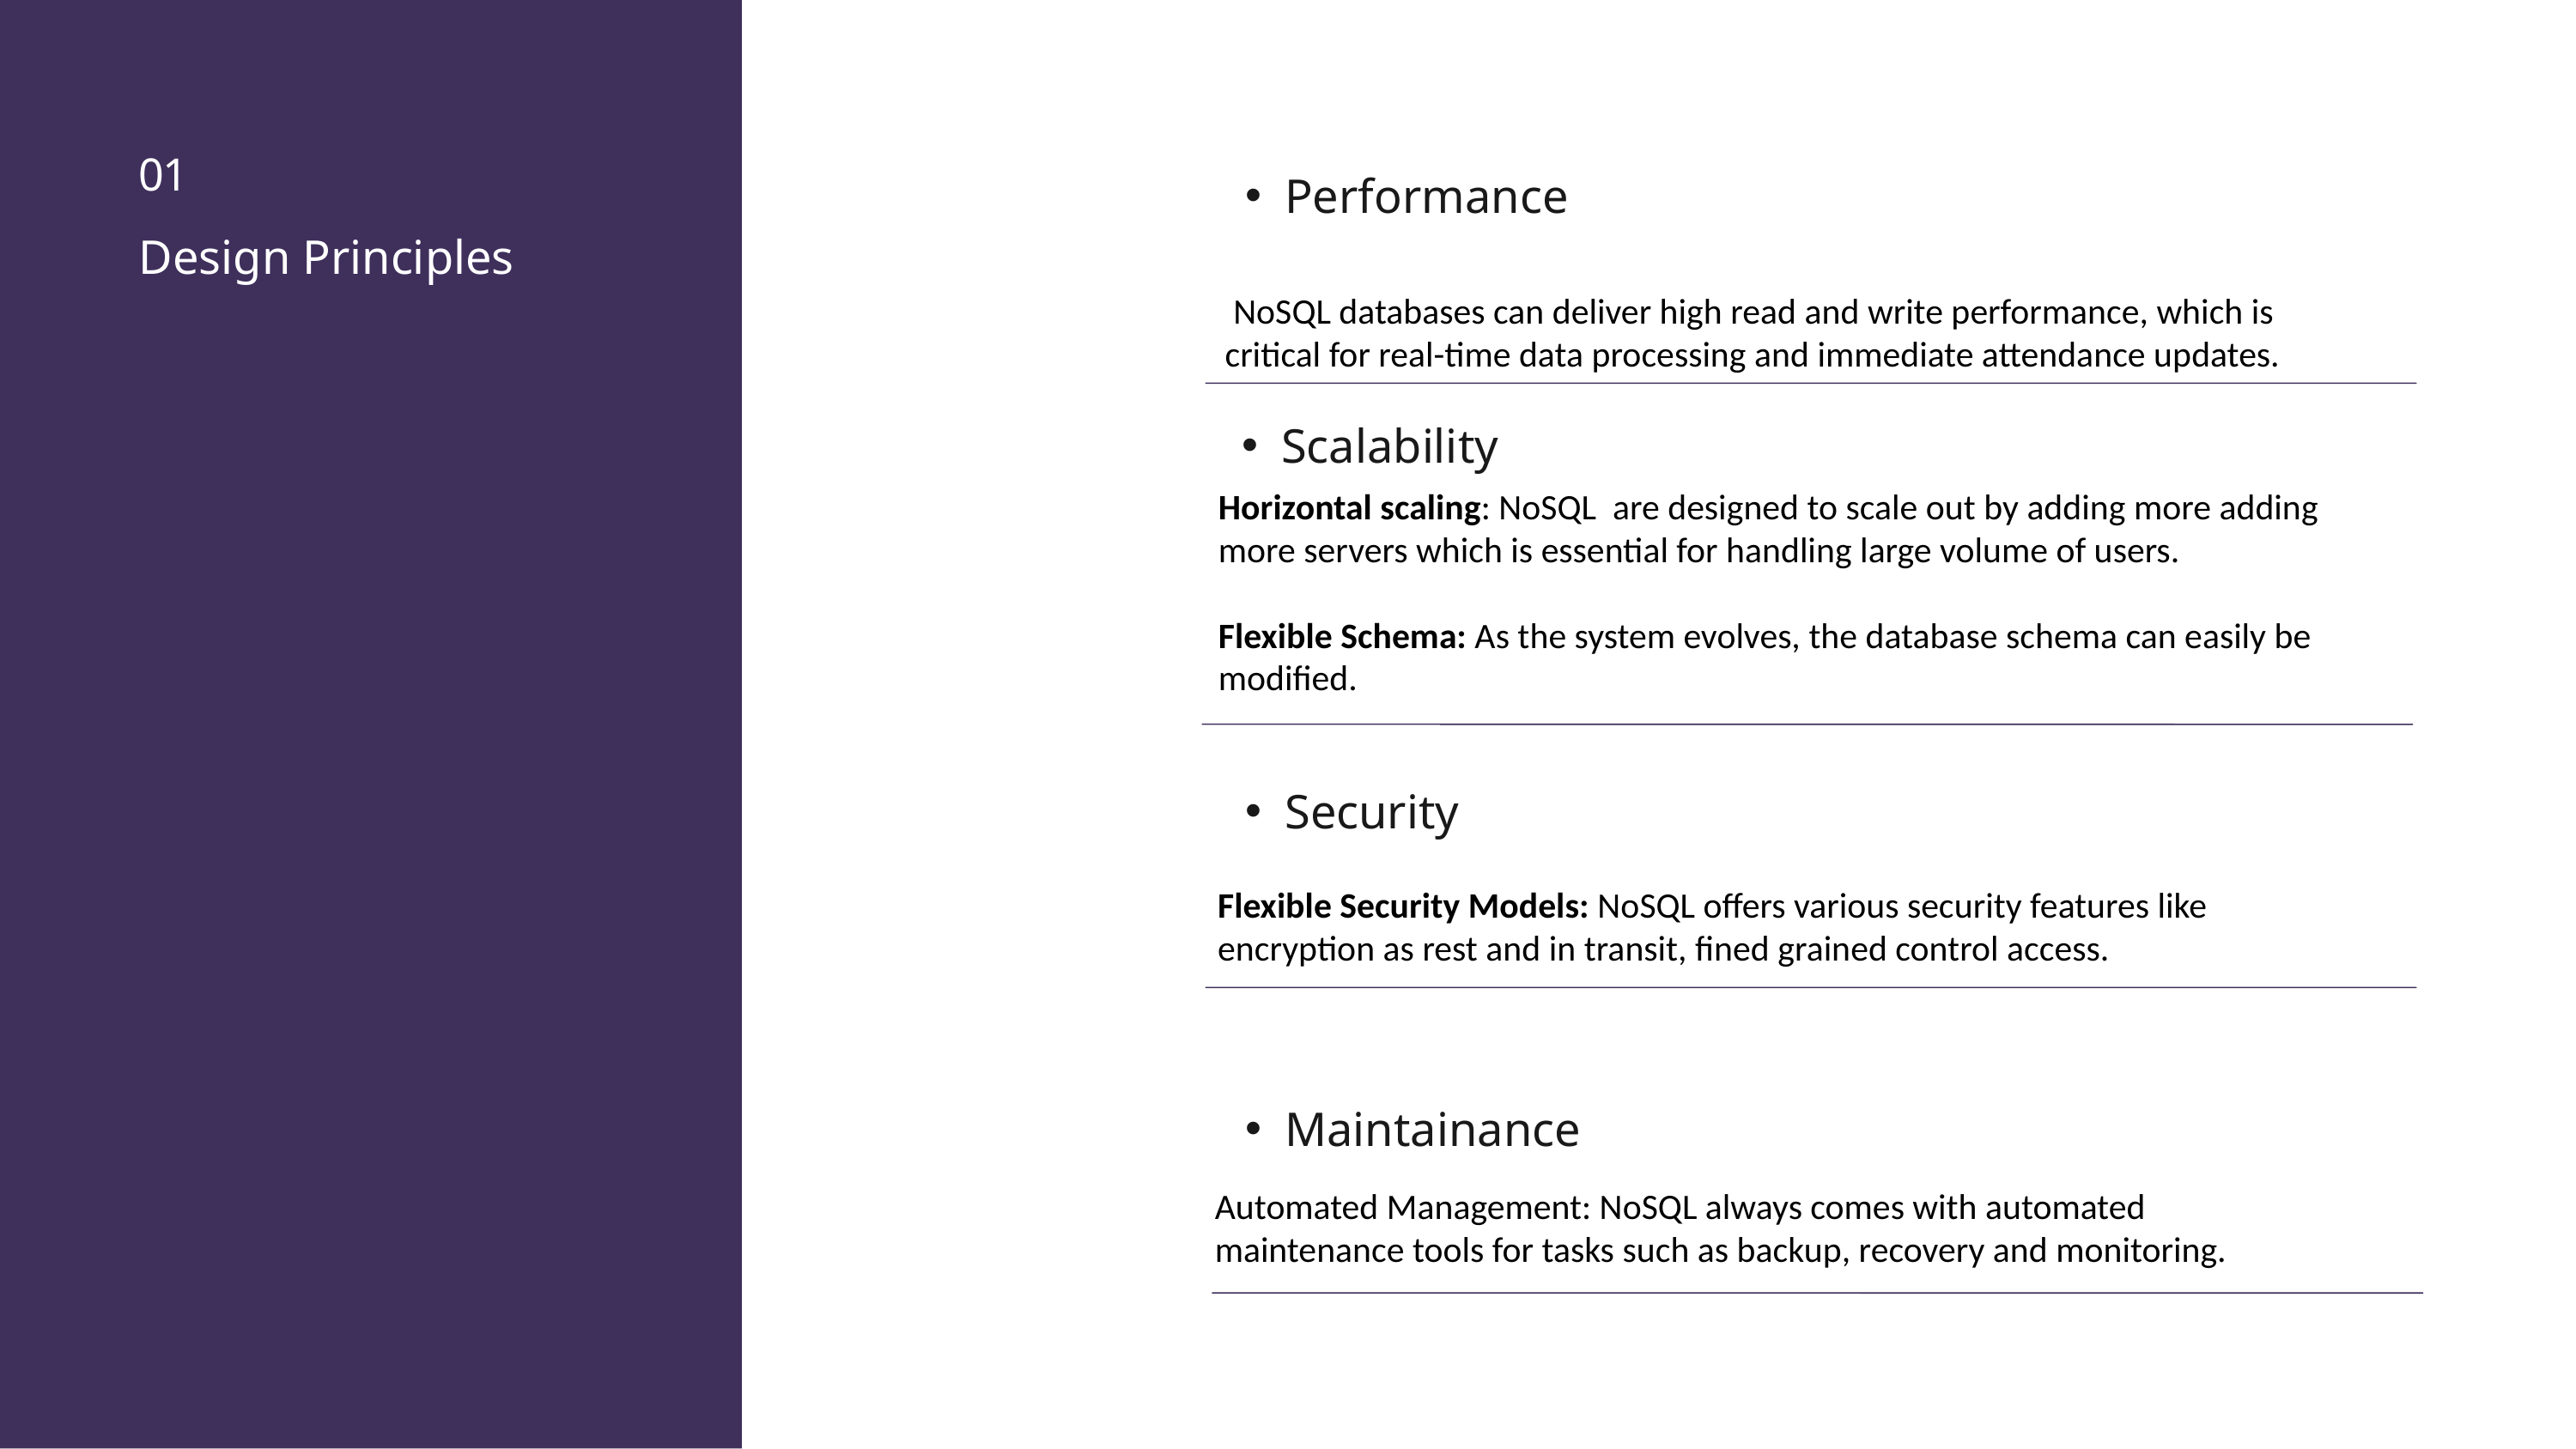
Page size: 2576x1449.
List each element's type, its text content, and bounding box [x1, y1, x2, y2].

text_box Automated Management: NoSQL always comes with automated maintenance tools for tasks such as backup, recovery and monitoring. [1202, 1177, 2340, 1276]
text_box [0, 0, 742, 1449]
text_box Maintainance [1206, 1090, 2387, 1155]
text_box Flexible Schema: As the system evolves, the database schema can easily be modified. [1206, 605, 2343, 705]
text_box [138, 144, 631, 280]
text_box Flexible Security Models: NoSQL offers various security features like encryption as rest and in transit, fined grained control access. [1205, 876, 2342, 974]
text_box Scalability [1202, 407, 2383, 473]
text_box Horizontal scaling: NoSQL are designed to scale out by adding more adding more servers which is essential for handling large volume of users. [1206, 477, 2343, 577]
text_box Performance [1206, 157, 2387, 288]
text_box NoSQL databases can deliver high read and write performance, which is critical for real-time data processing and immediate attendance updates. [1212, 282, 2350, 381]
text_box Security [1206, 773, 2387, 839]
